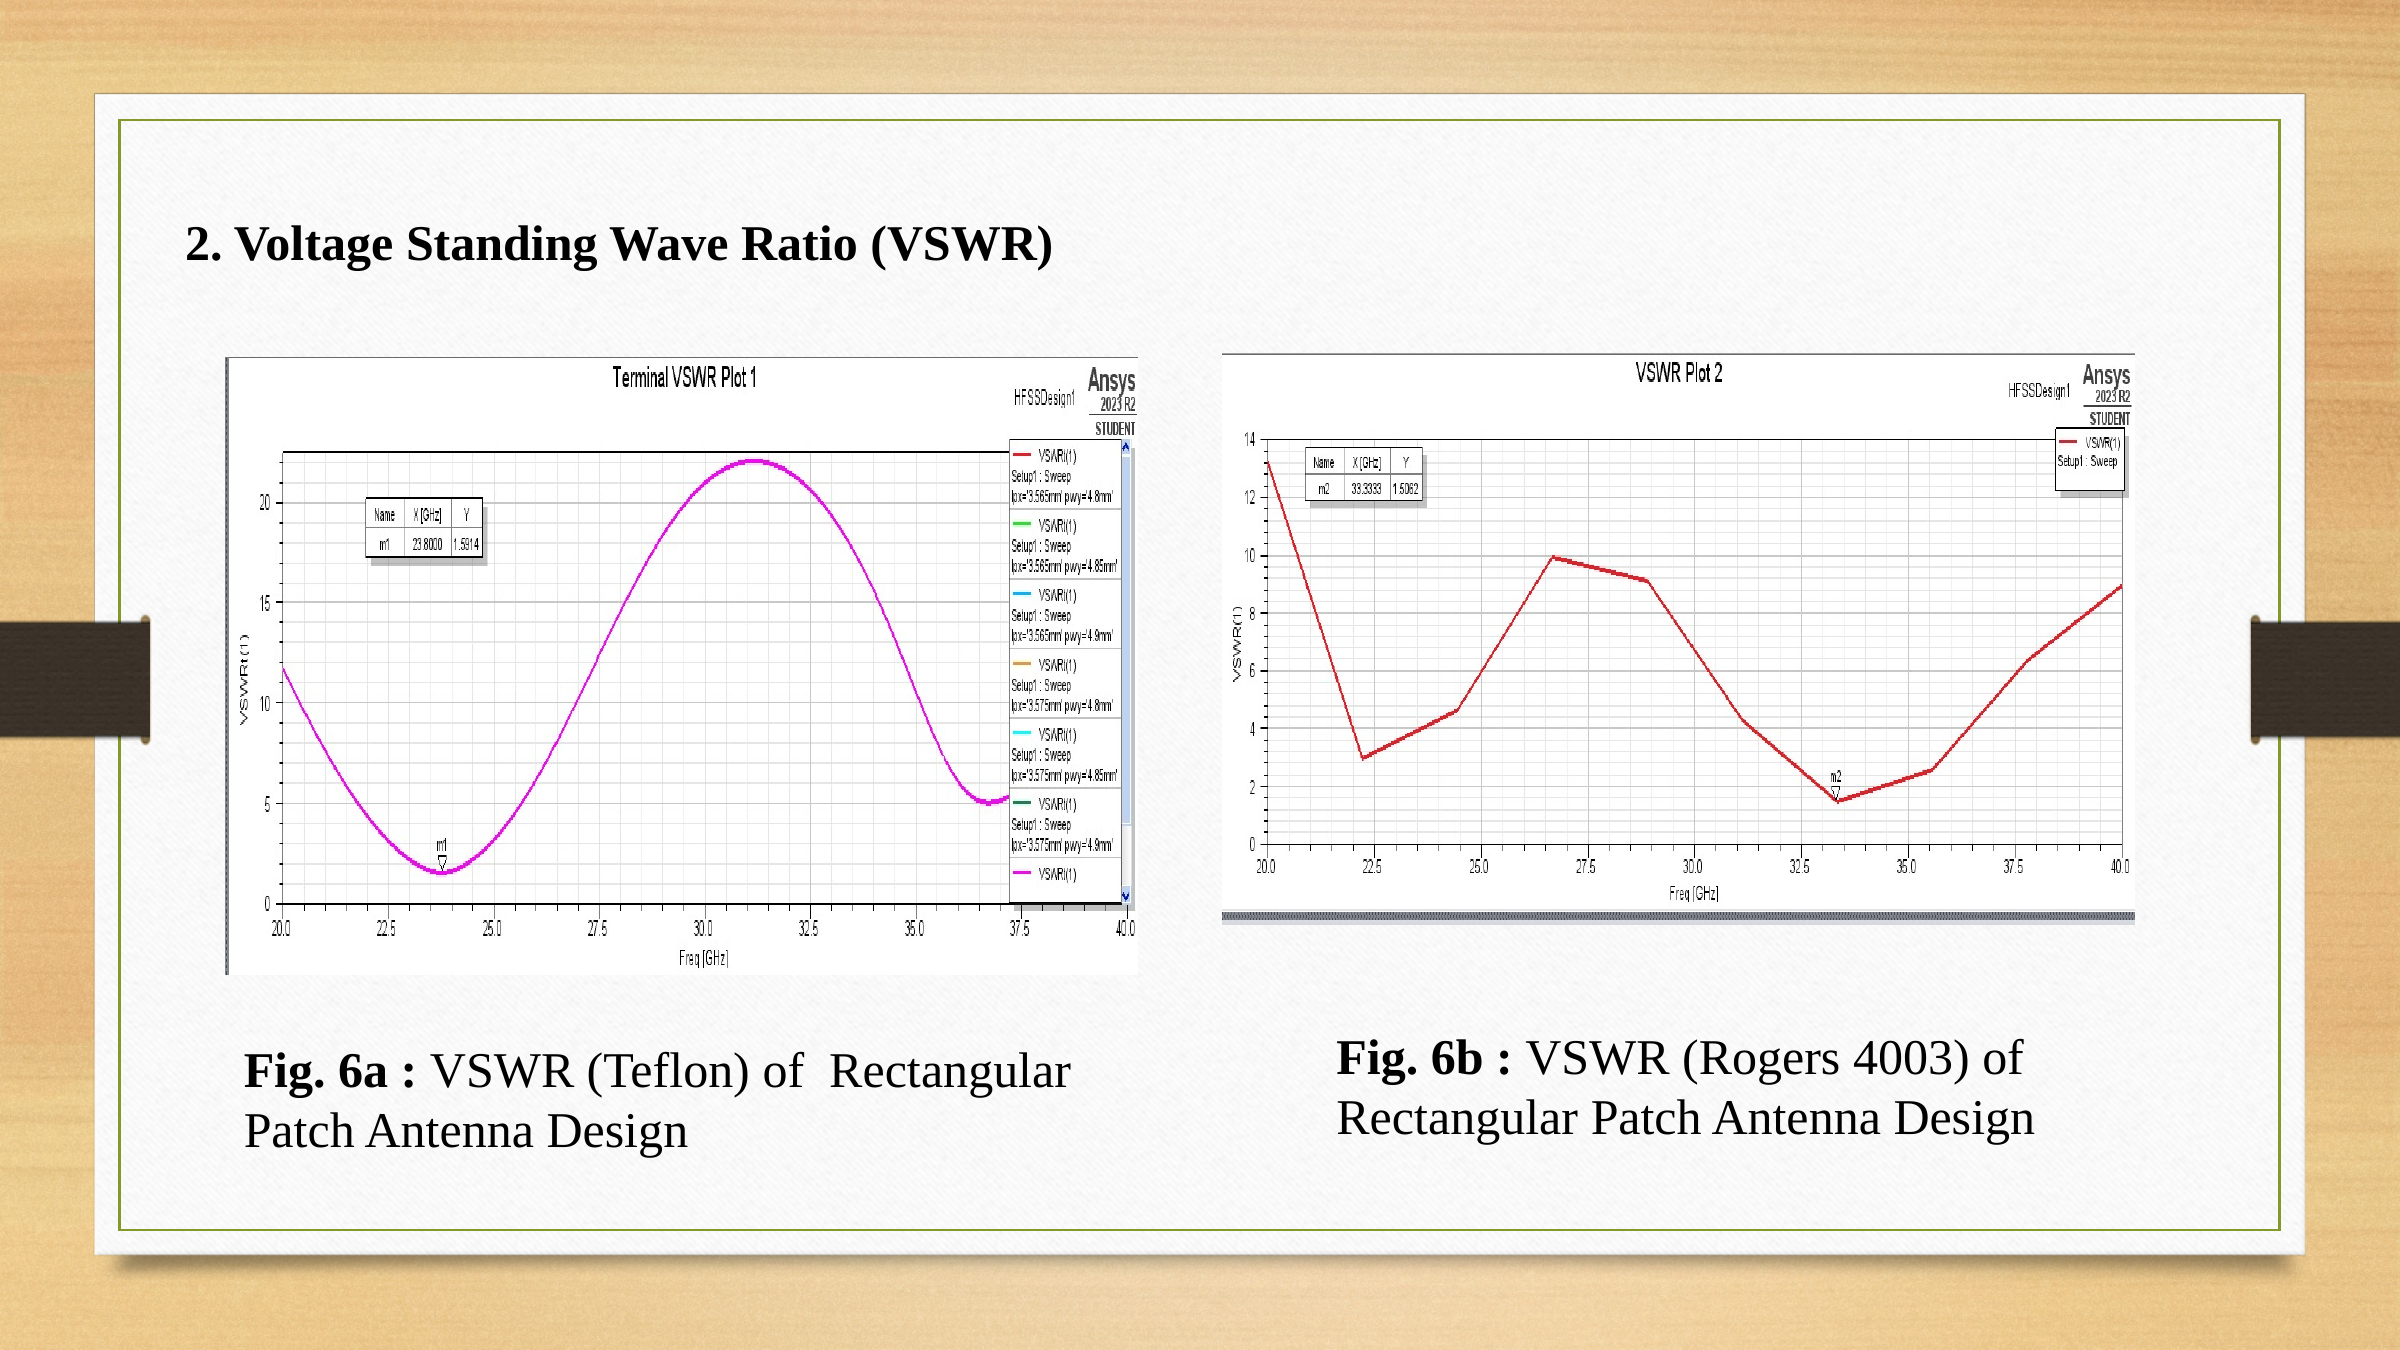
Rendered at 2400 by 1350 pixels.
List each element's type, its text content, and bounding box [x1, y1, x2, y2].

picture [0, 0, 2400, 1350]
text_box 2. Voltage Standing Wave Ratio (VSWR) [170, 202, 1176, 278]
text_box Fig. 6a : VSWR (Teflon) of Rectangular Patch Antenna Design [229, 1029, 1141, 1165]
text_box Fig. 6b : VSWR (Rogers 4003) of Rectangular Patch Antenna Design [1321, 1017, 2064, 1152]
